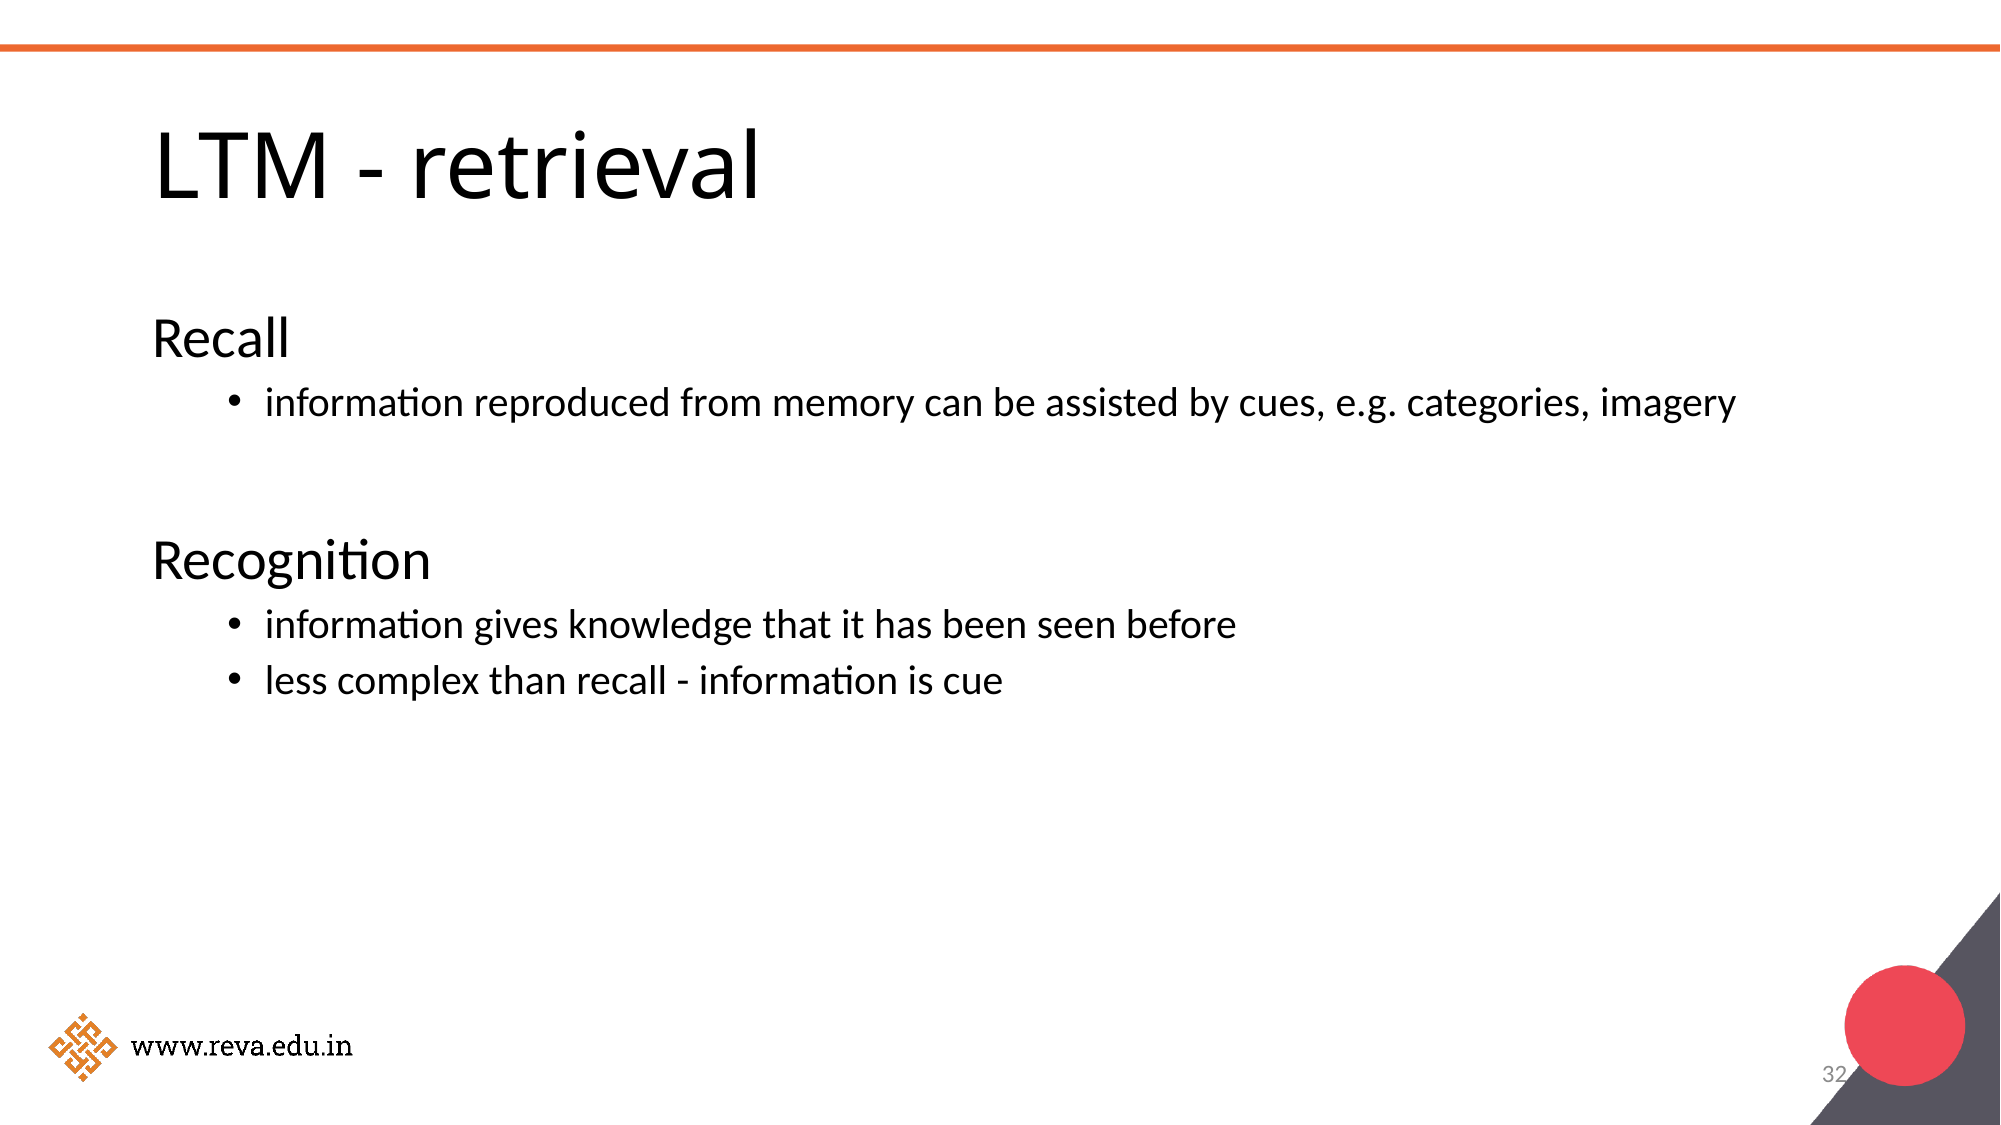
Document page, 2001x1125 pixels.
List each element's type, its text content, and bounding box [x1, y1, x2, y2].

list Recall information reproduced from memory can be assisted by cues, e.g. categories, imagery Recognition information gives knowledge that it has been seen before less complex than recall - information is cue [137, 299, 1817, 1014]
picture [31, 1003, 366, 1092]
picture [1801, 882, 2000, 1125]
title LTM - retrieval [137, 59, 1863, 278]
slide_number 32 [1412, 1042, 1863, 1103]
